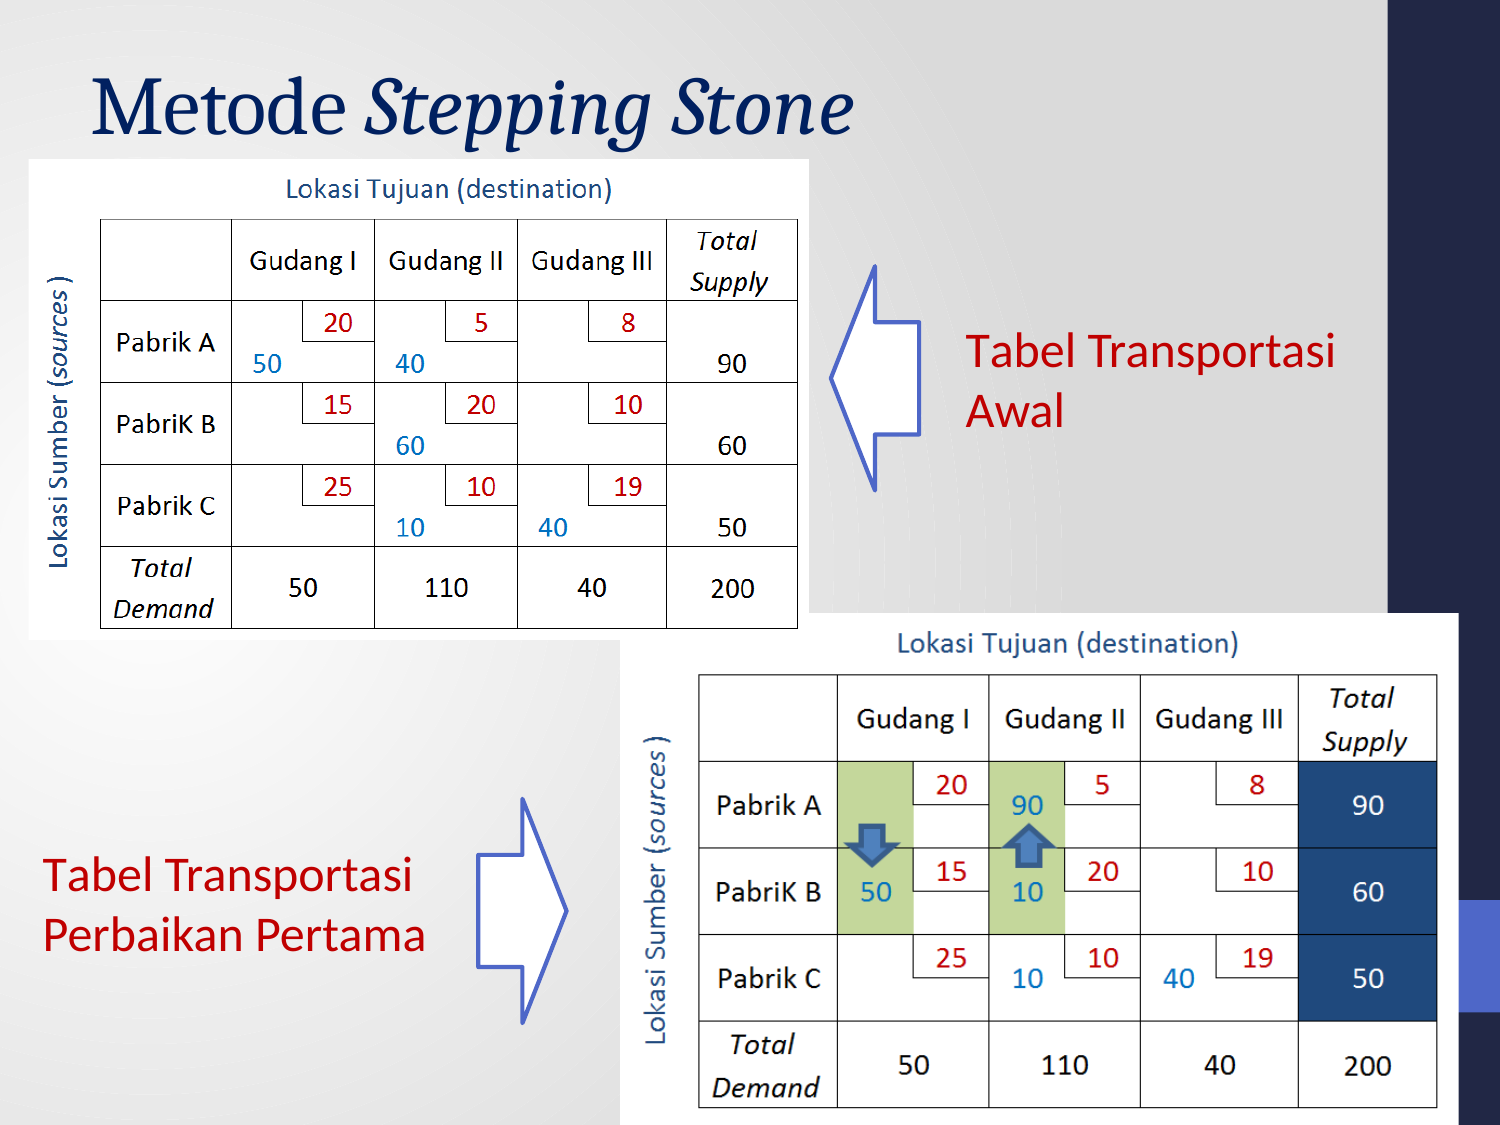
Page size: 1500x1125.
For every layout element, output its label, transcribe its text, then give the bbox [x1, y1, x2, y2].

text_box Tabel Transportasi Perbaikan Pertama [27, 834, 502, 969]
picture [27, 159, 1460, 1125]
text_box Tabel Transportasi Awal [950, 310, 1391, 445]
title Metode Stepping Stone [75, 7, 1325, 195]
text_box [476, 796, 569, 1026]
text_box [828, 264, 922, 493]
